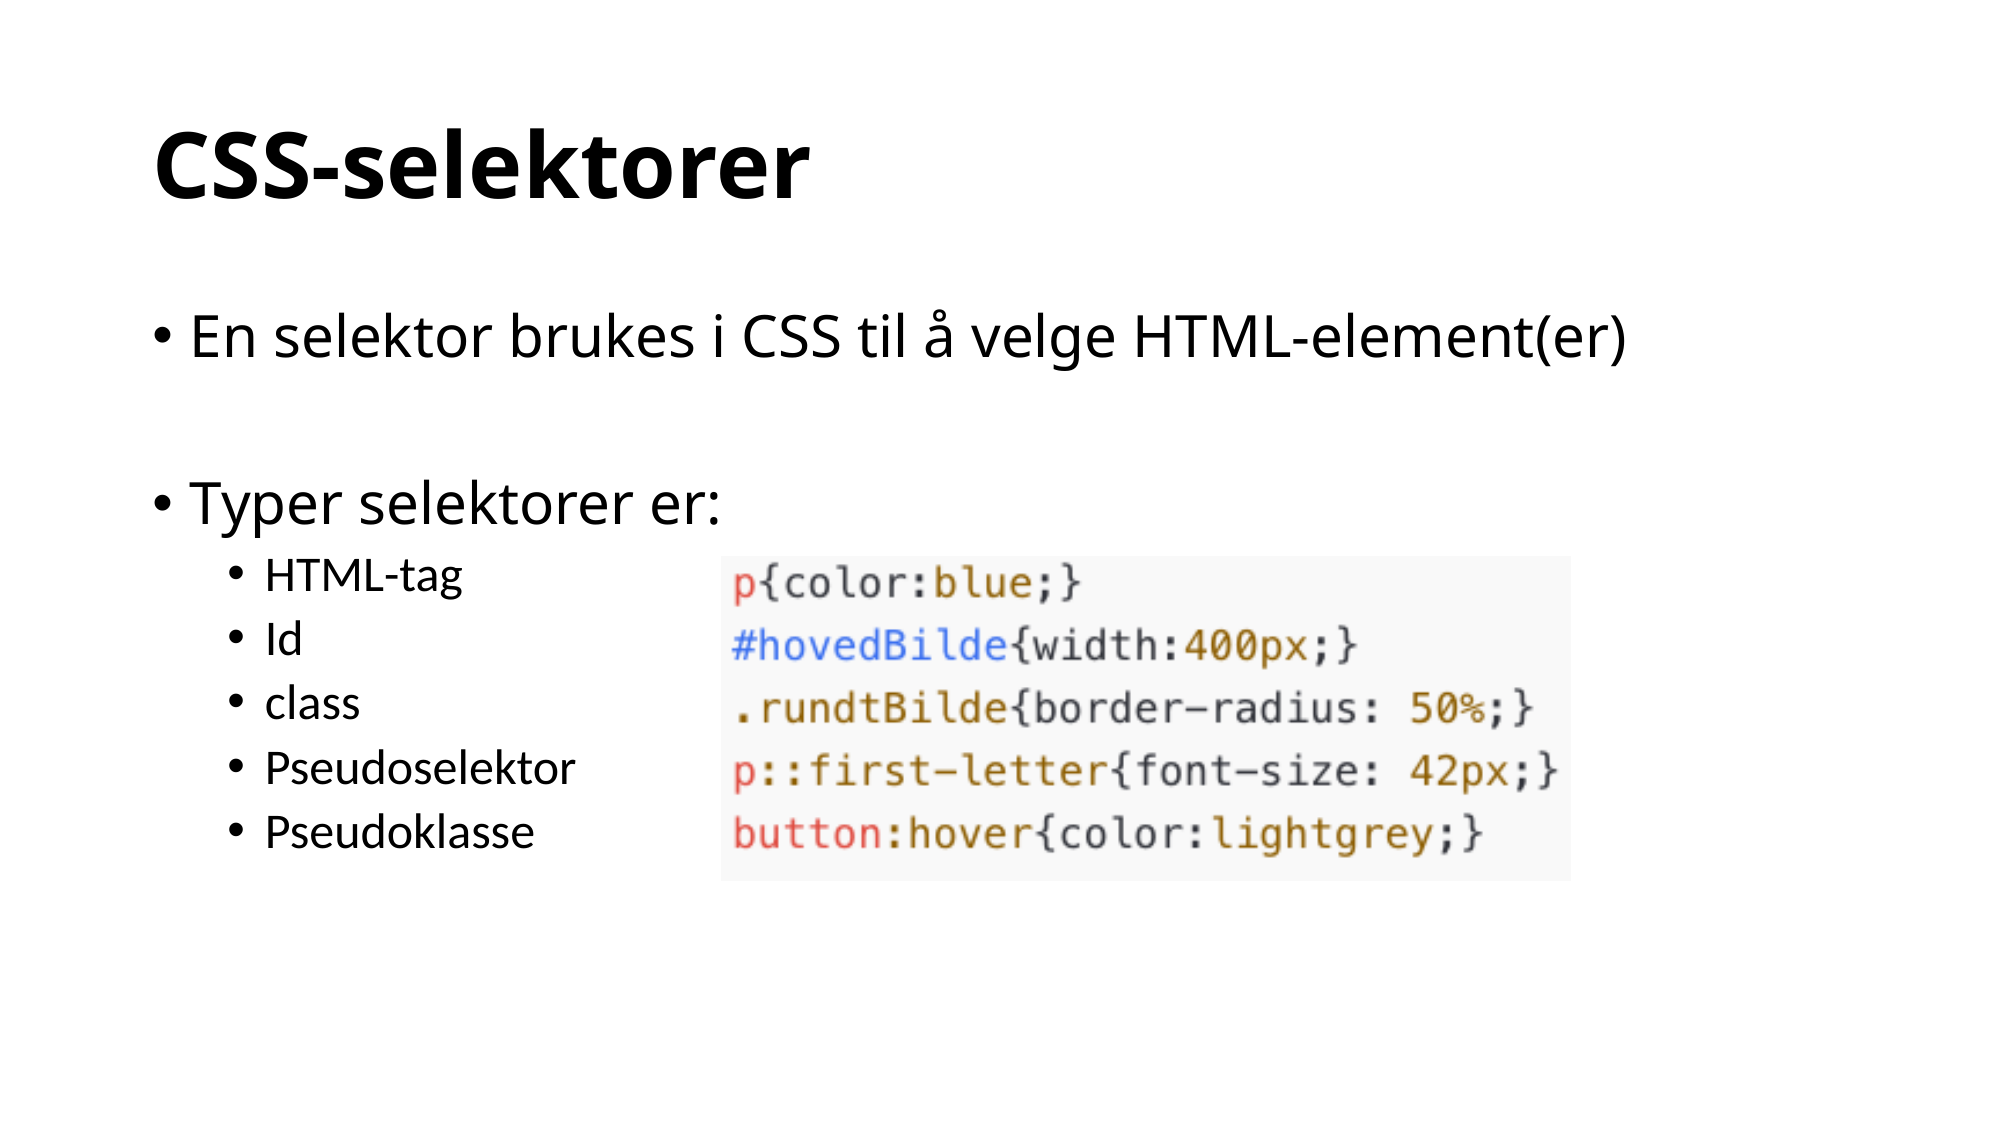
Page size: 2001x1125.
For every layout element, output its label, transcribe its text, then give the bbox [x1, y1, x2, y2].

list En selektor brukes i CSS til å velge HTML-element(er) Typer selektorer er: HTML-tag Id class Pseudoselektor Pseudoklasse [137, 299, 1863, 1014]
picture [720, 556, 1571, 881]
title CSS-selektorer [137, 59, 1863, 278]
